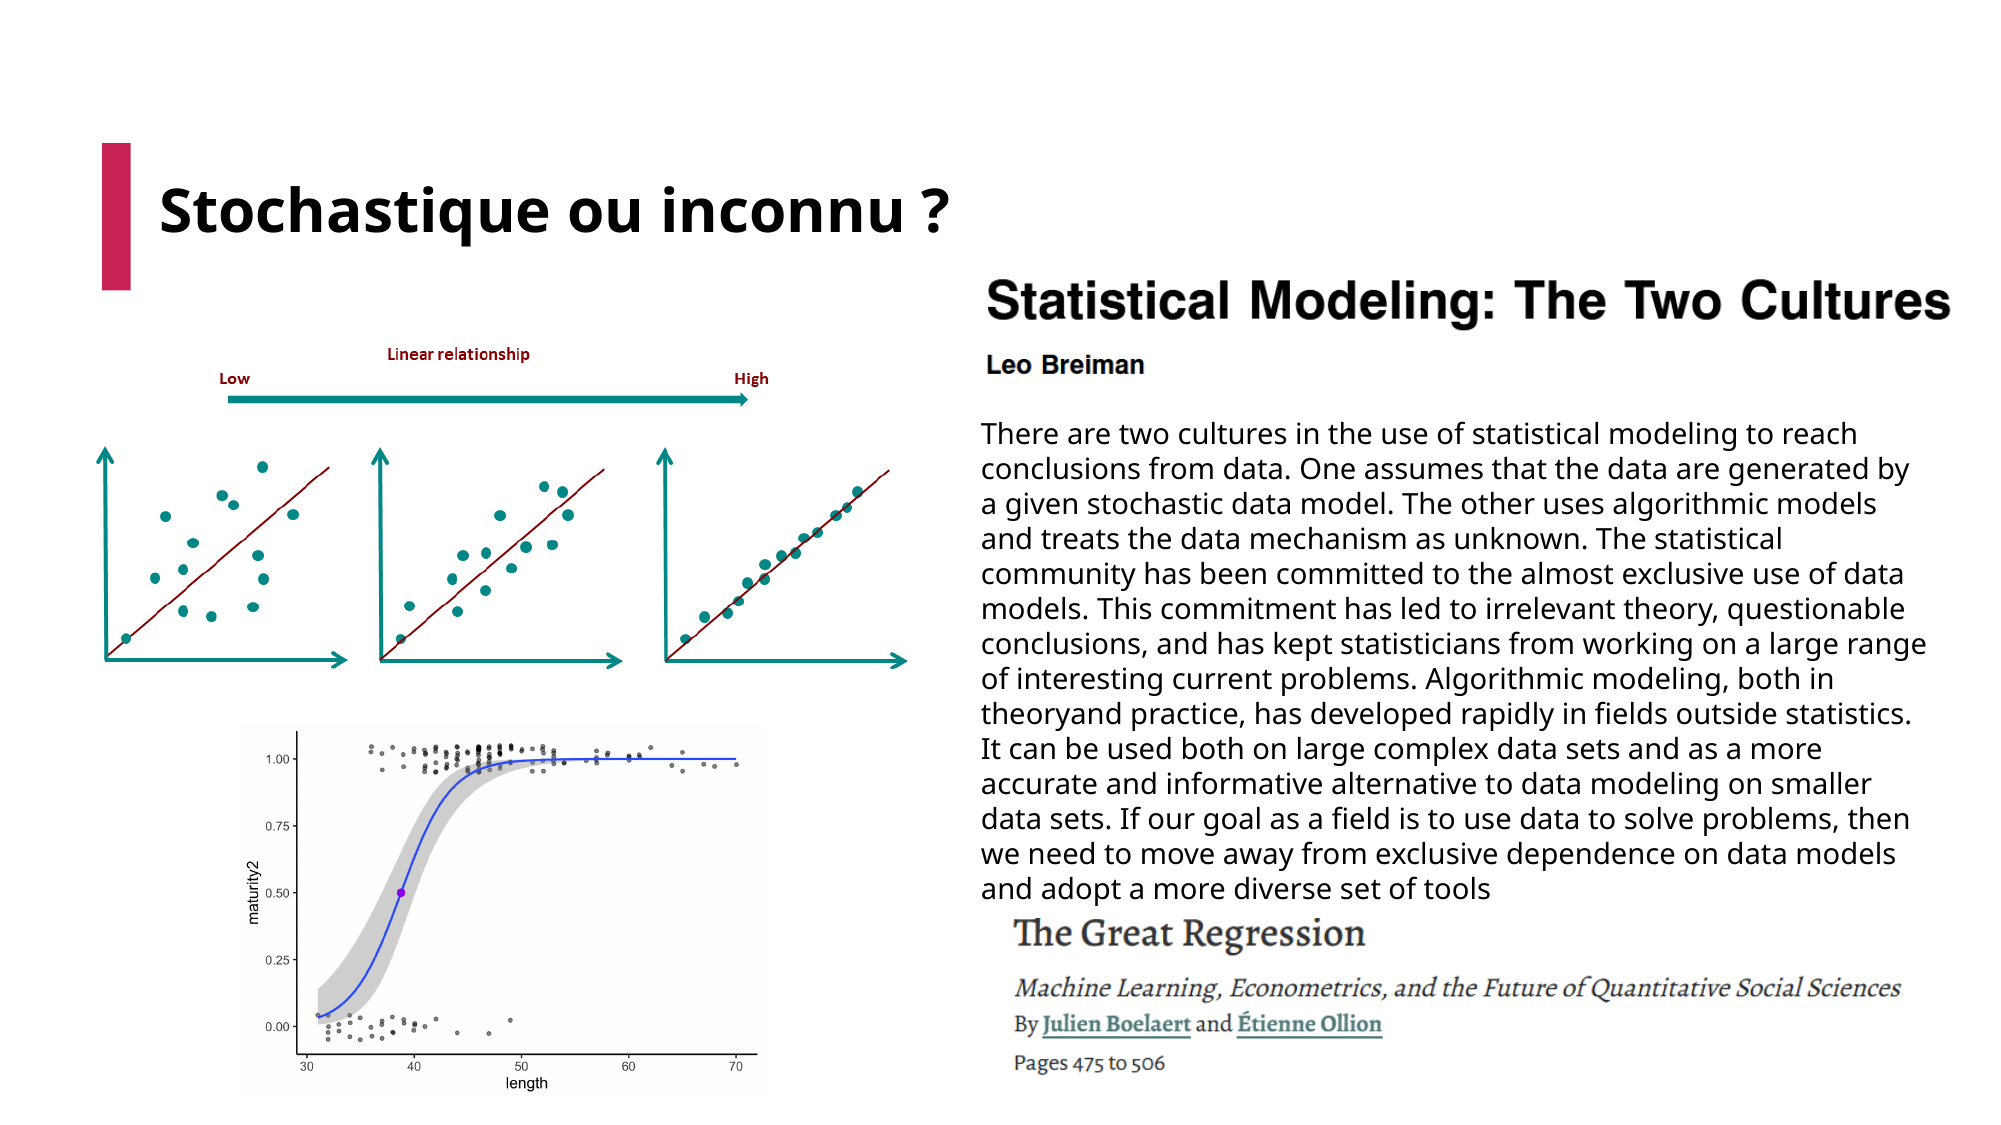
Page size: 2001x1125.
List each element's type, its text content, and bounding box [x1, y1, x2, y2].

picture [238, 722, 766, 1100]
text_box There are two cultures in the use of statistical modeling to reach conclusions from data. One assumes that the data are generated by a given stochastic data model. The other uses algorithmic models and treats the data mechanism as unknown. The statistical community has been committed to the almost exclusive use of data models. This commitment has led to irrelevant theory, questionable conclusions, and has kept statisticians from working on a large range of interesting current problems. Algorithmic modeling, both in theoryand practice, has developed rapidly in fields outside statistics. It can be used both on large complex data sets and as a more accurate and informative alternative to data modeling on smaller data sets. If our goal as a field is to use data to solve problems, then we need to move away from exclusive dependence on data models and adopt a more diverse set of tools [966, 409, 1943, 913]
picture [96, 346, 908, 669]
title Stochastique ou inconnu ? [159, 143, 1900, 283]
picture [999, 917, 1944, 1100]
picture [965, 256, 2000, 409]
